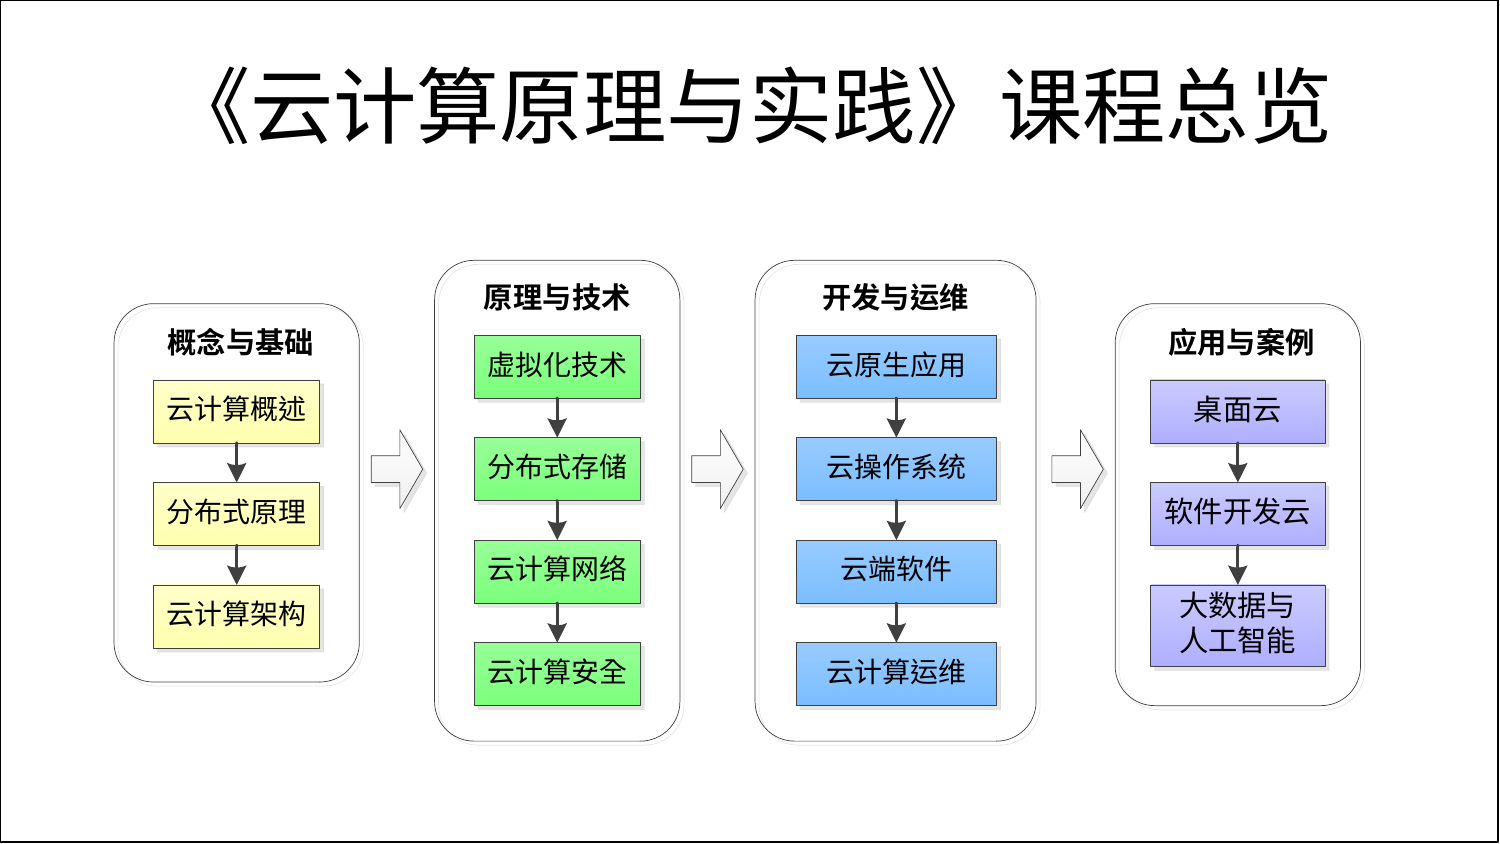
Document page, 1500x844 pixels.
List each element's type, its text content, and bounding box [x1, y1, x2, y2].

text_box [109, 256, 1369, 750]
title 《云计算原理与实践》课程总览 [75, 33, 1425, 175]
